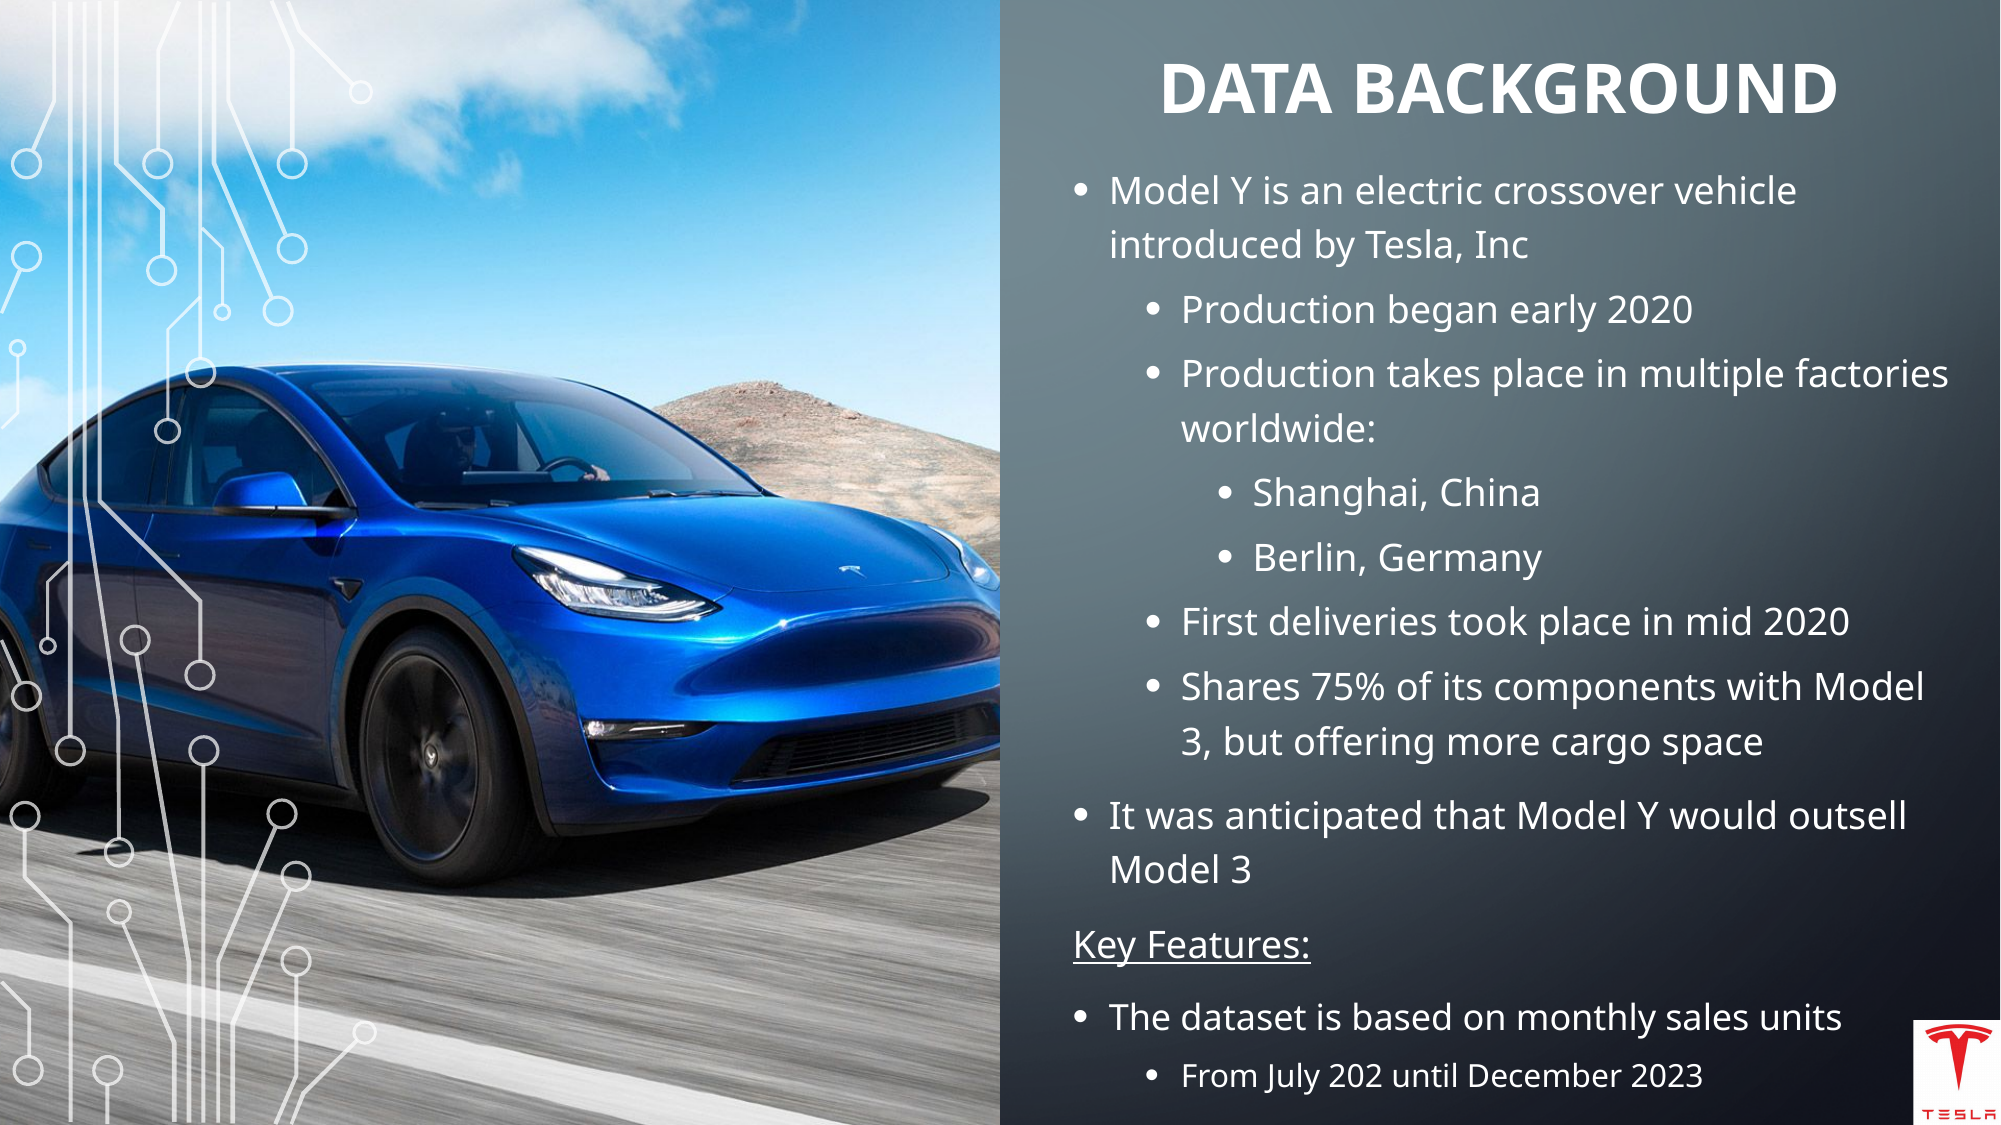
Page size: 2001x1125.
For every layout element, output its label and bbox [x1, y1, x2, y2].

text_box [0, 0, 379, 1125]
picture [1913, 1020, 2001, 1125]
text_box [1001, 0, 2000, 1125]
picture [379, 0, 1001, 1125]
